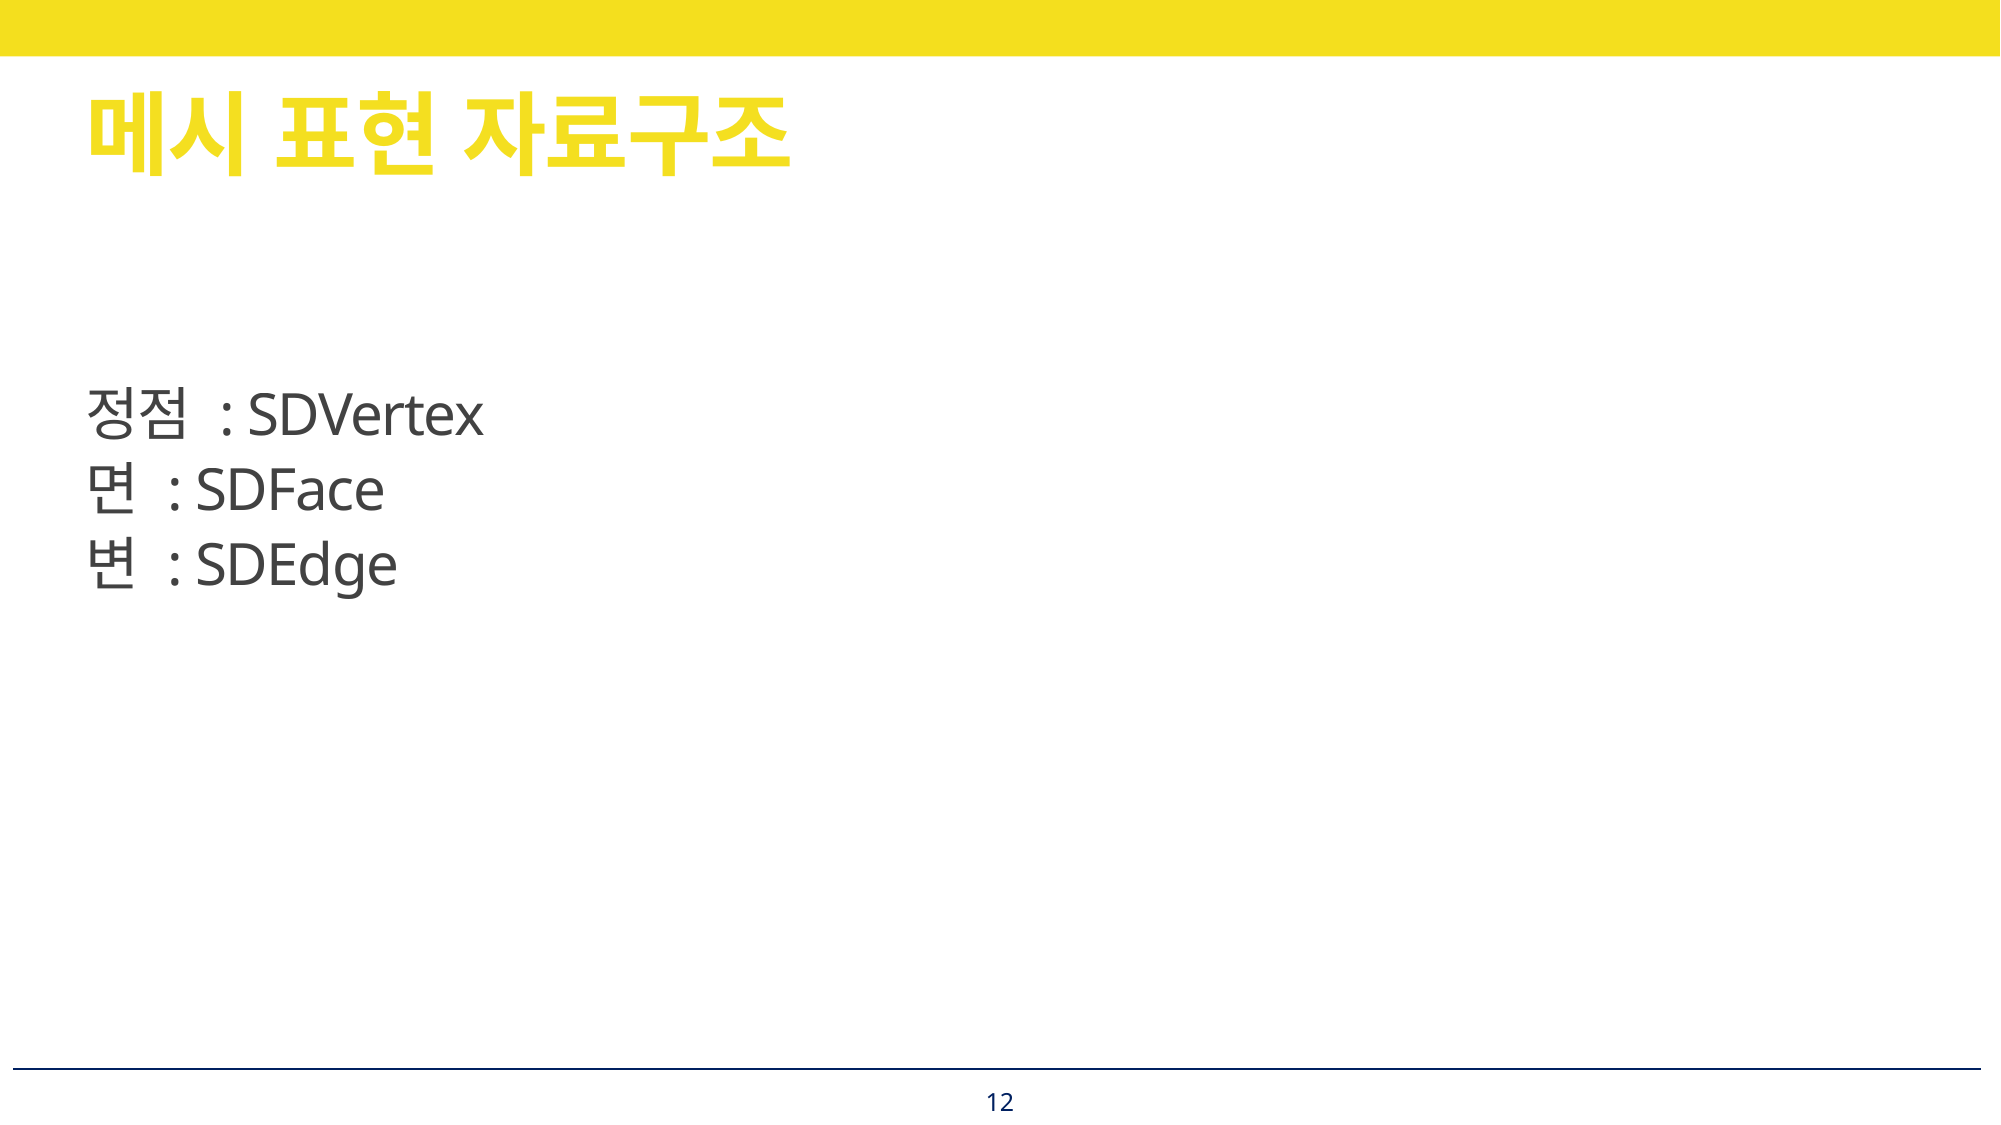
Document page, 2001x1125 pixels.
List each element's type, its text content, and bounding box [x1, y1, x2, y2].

slide_number 12 [916, 1078, 1084, 1125]
title 메시 표현 자료구조 [85, 89, 1915, 290]
list 정점 : SDVertex 면 : SDFace 변 : SDEdge [85, 385, 1915, 1049]
